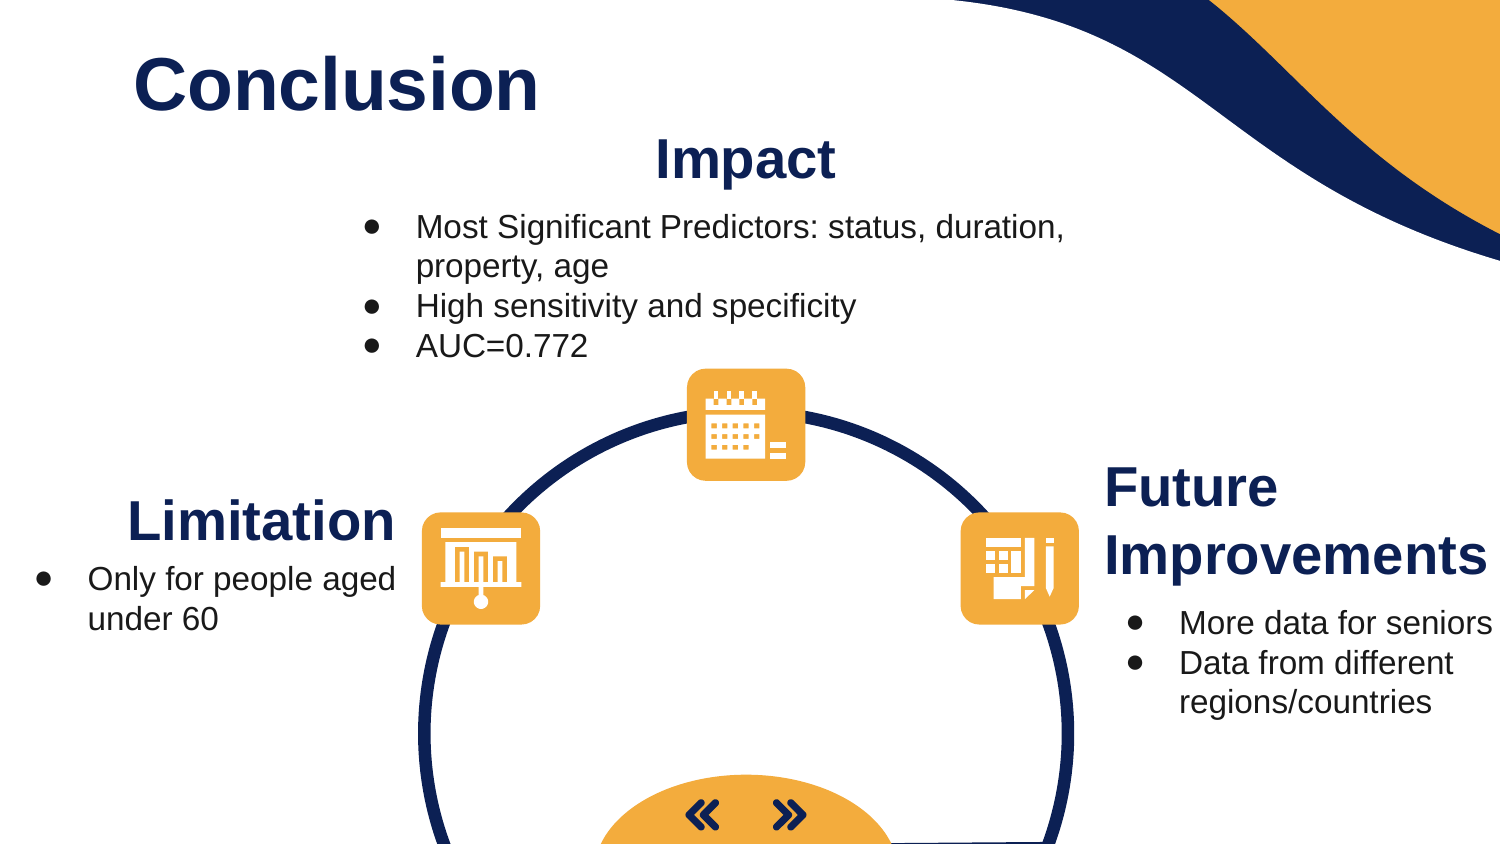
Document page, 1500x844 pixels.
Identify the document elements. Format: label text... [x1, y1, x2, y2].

text_box Future Improvements [1089, 493, 1500, 543]
text_box [666, 780, 739, 844]
text_box More data for seniors Data from different regions/countries [1089, 585, 1500, 736]
text_box [421, 512, 541, 625]
text_box [753, 780, 826, 844]
text_box Impact [603, 131, 889, 181]
text_box [825, 789, 892, 844]
text_box Only for people aged under 60 [0, 552, 442, 643]
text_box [985, 537, 1054, 600]
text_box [440, 527, 522, 610]
title Conclusion [118, 40, 1382, 121]
text_box [960, 512, 1079, 625]
text_box Limitation [38, 493, 411, 543]
text_box [424, 417, 1068, 844]
text_box [686, 368, 806, 481]
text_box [685, 799, 720, 831]
text_box [600, 789, 667, 844]
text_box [705, 390, 787, 459]
text_box [696, 774, 796, 844]
text_box Most Significant Predictors: status, duration, property, age High sensitivity and specificity AUC=0.772 [325, 209, 1108, 360]
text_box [772, 799, 807, 831]
